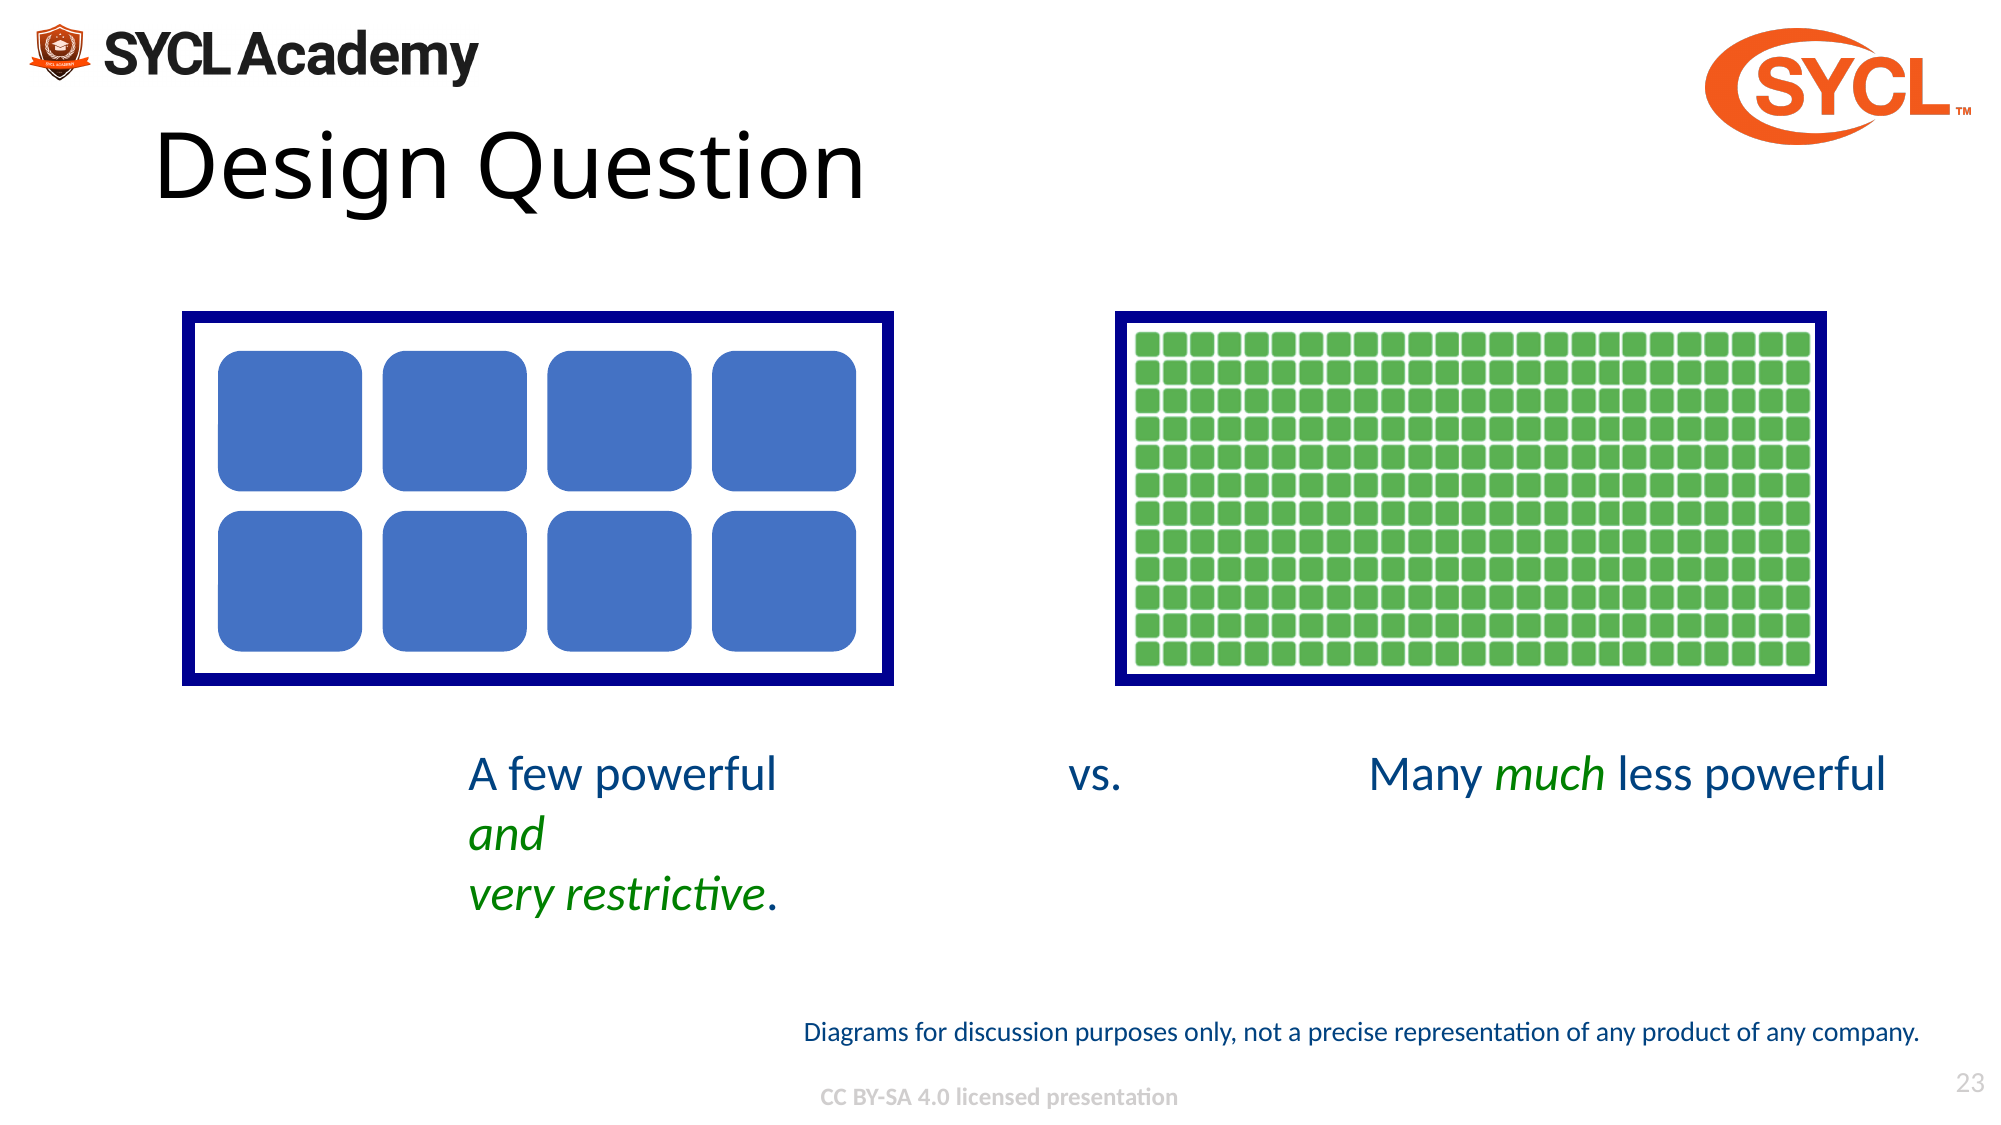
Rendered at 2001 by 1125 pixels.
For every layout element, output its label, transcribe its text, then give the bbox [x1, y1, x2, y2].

picture [1129, 325, 1820, 677]
picture [29, 24, 479, 87]
picture [1705, 28, 1971, 145]
text_box [1121, 317, 1821, 680]
slide_number 23 [1550, 1056, 2000, 1116]
text_box Diagrams for discussion purposes only, not a precise representation of any product of any company. [789, 1006, 1935, 1055]
text_box A few powerful vs. Many much less powerful and very restrictive. [453, 733, 1911, 929]
title Design Question [137, 59, 1863, 278]
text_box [188, 316, 889, 680]
